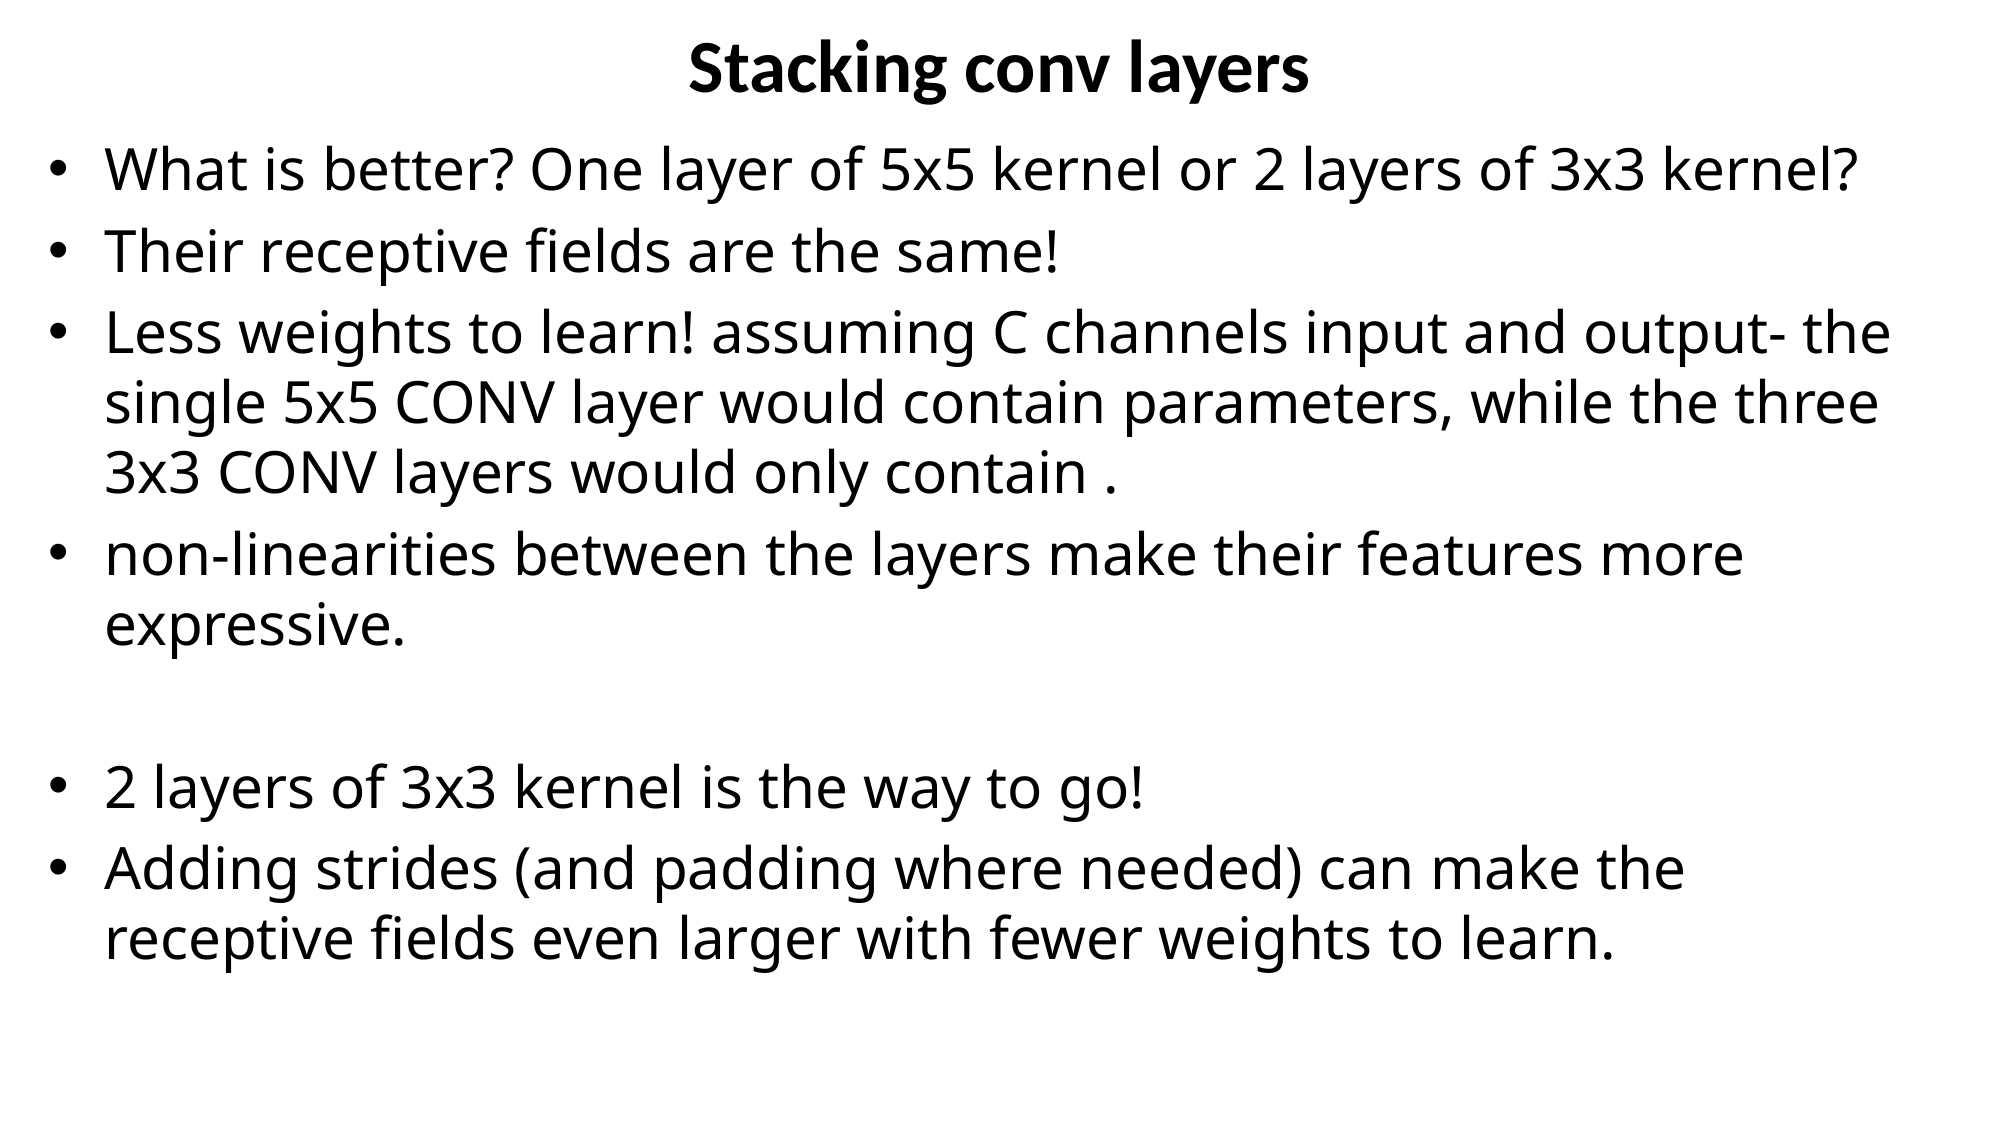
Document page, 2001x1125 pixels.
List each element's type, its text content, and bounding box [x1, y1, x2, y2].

title Stacking conv layers [33, 0, 1967, 125]
